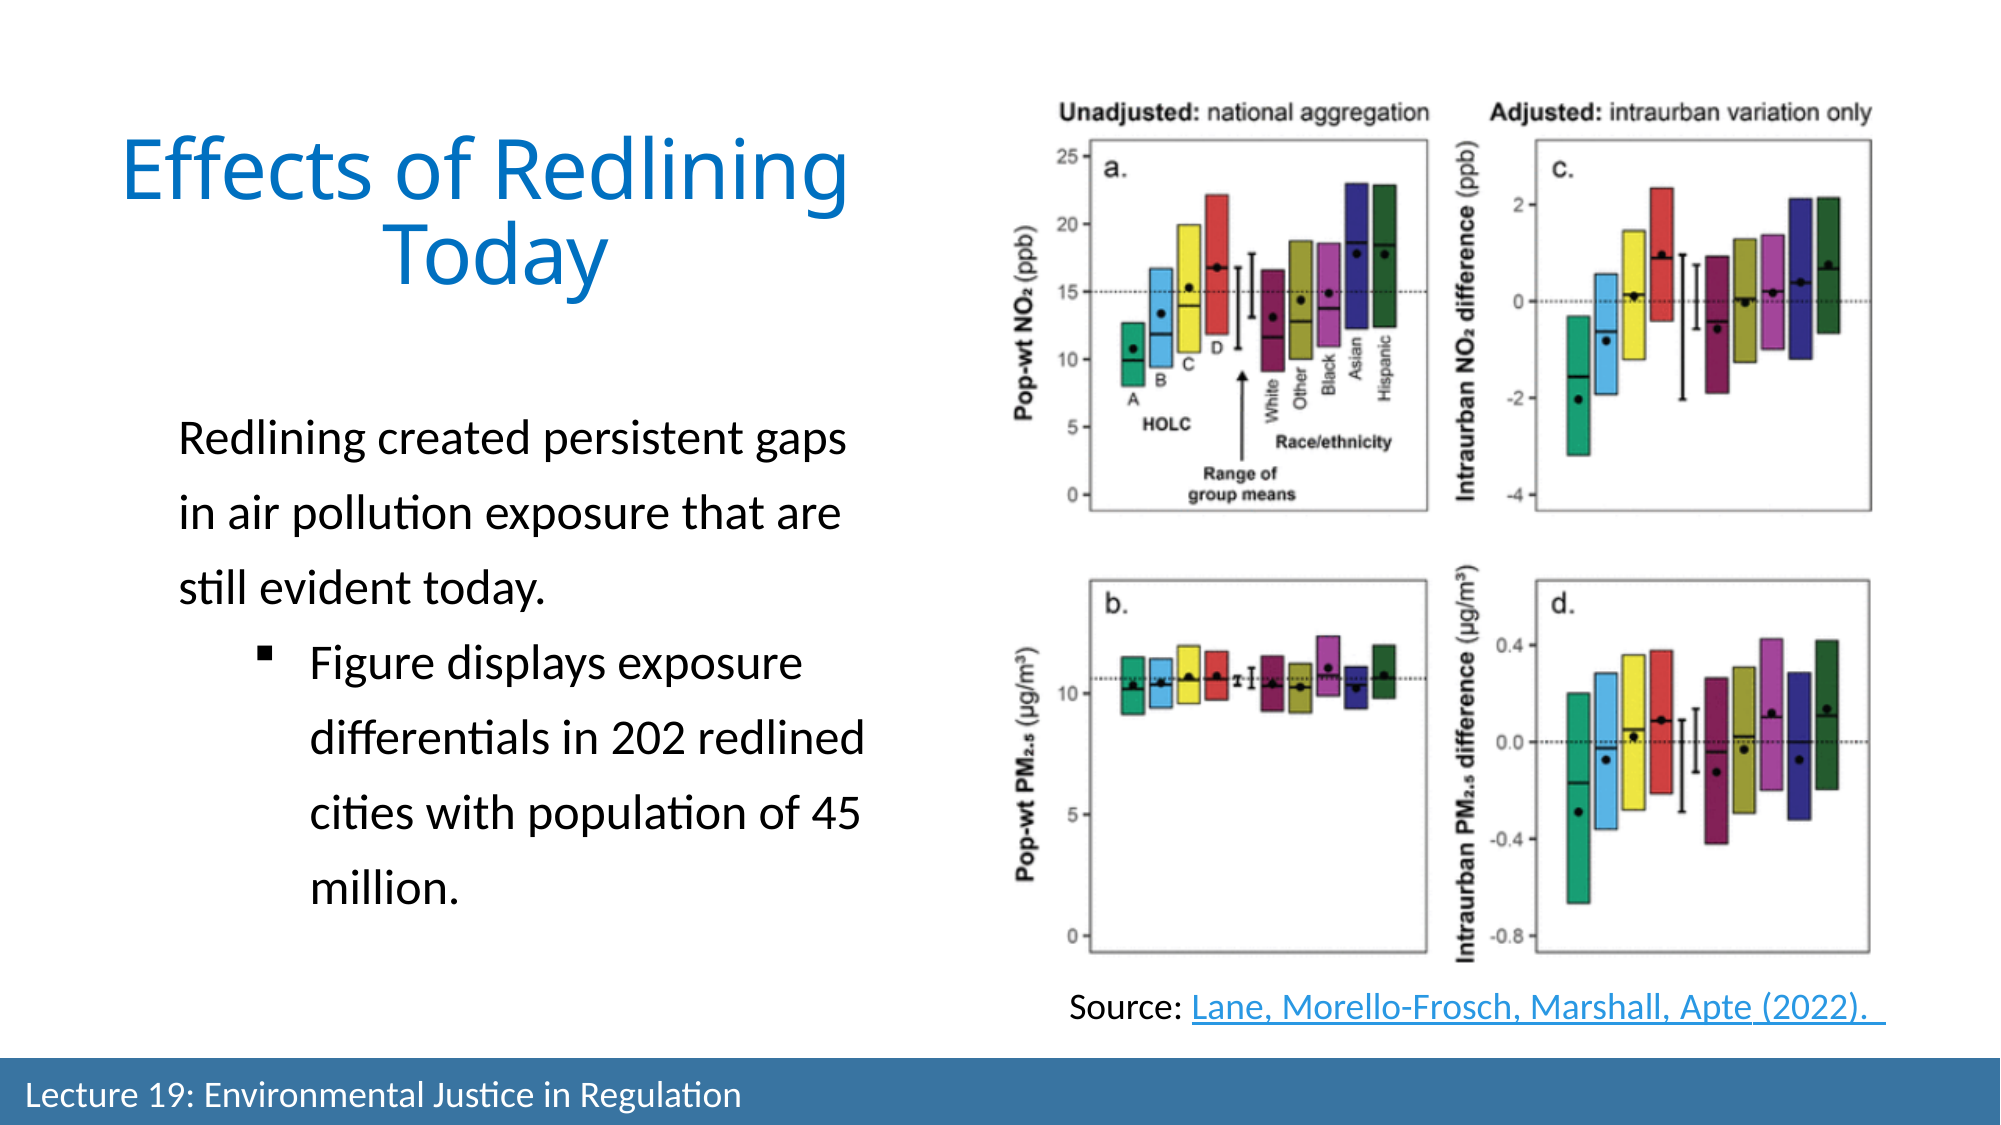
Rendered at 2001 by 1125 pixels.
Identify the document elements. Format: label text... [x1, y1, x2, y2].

picture [979, 88, 1910, 983]
text_box Source: Lane, Morello-Frosch, Marshall, Apte (2022). [1054, 974, 1967, 1035]
text_box Redlining created persistent gaps in air pollution exposure that are still evident today. Figure displays exposure differentials in 202 redlined cities with population of 45 million. [163, 382, 893, 923]
text_box Effects of Redlining Today [0, 18, 1089, 310]
